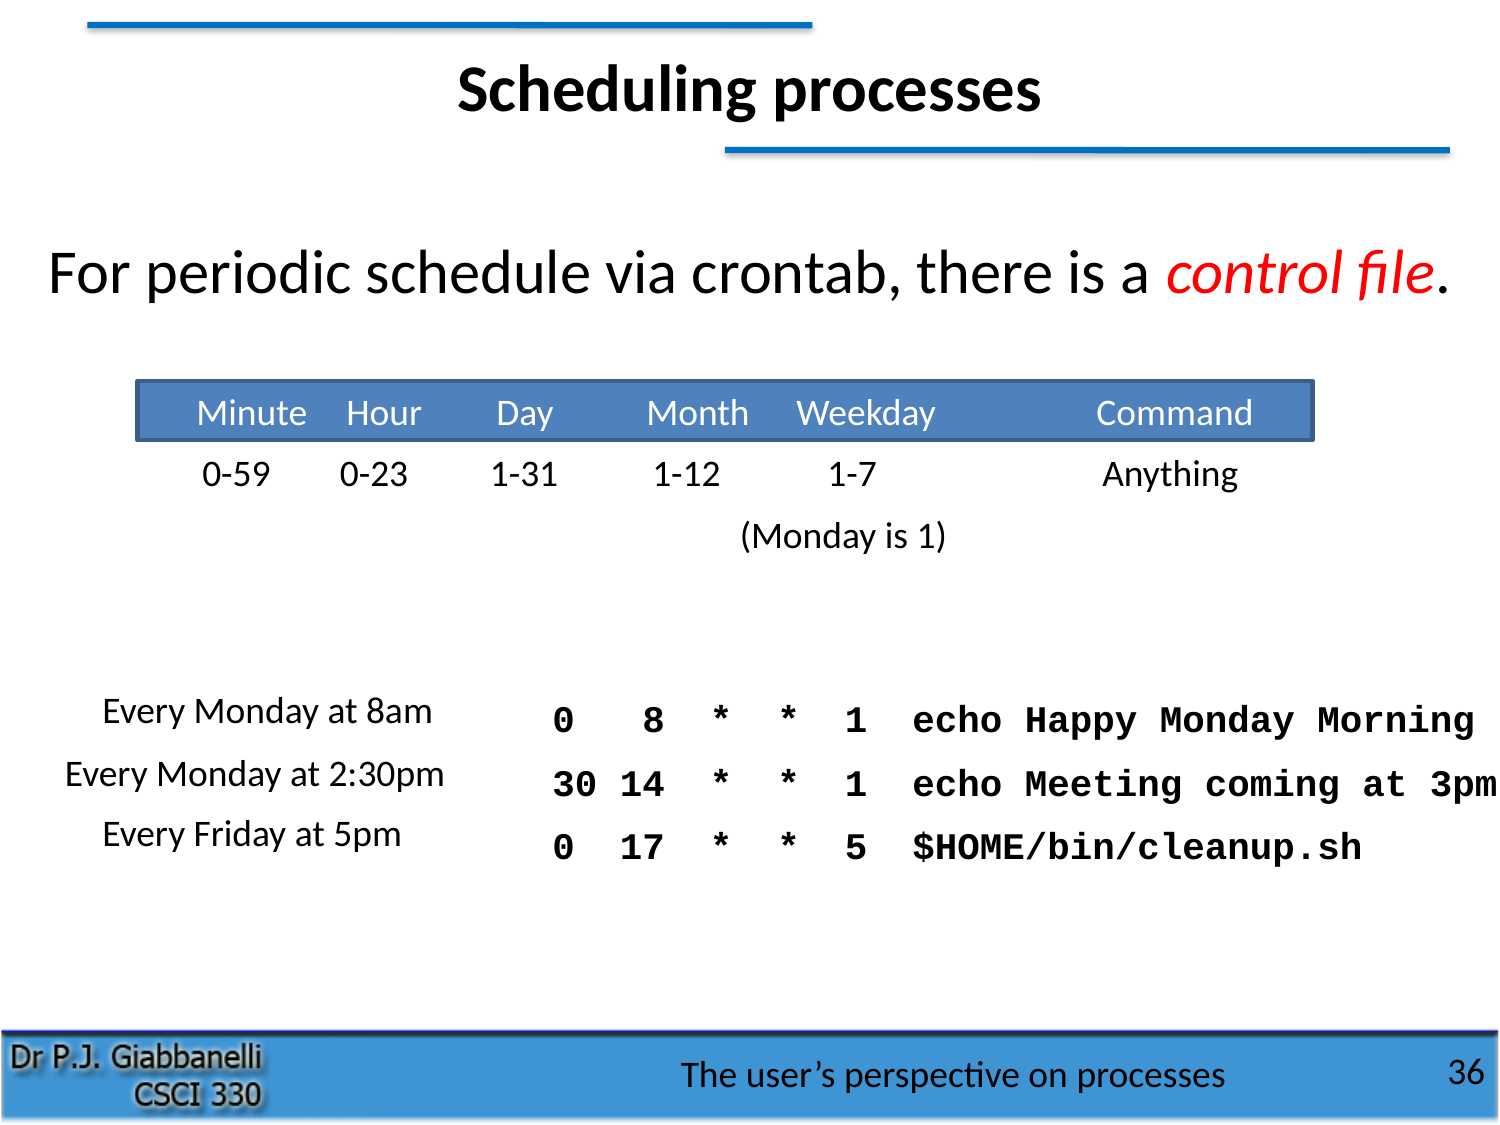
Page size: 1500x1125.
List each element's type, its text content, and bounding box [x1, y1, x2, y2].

text_box 1-31 [474, 441, 588, 501]
text_box 1-7 [812, 441, 925, 501]
text_box 0-23 [324, 441, 438, 501]
text_box 0-59 [187, 441, 300, 501]
text_box Anything [1087, 441, 1325, 501]
text_box 30 14 * * 1 echo Meeting coming at 3pm [537, 751, 1500, 812]
text_box Minute Hour Day Month Weekday Command [135, 379, 1315, 442]
text_box 0 17 * * 5 $HOME/bin/cleanup.sh [537, 814, 1450, 875]
text_box Every Friday at 5pm [87, 801, 438, 862]
text_box Every Monday at 2:30pm [49, 741, 488, 801]
picture [0, 1026, 1500, 1125]
text_box (Monday is 1) [725, 503, 975, 564]
text_box For periodic schedule via crontab, there is a control file. [0, 223, 1500, 314]
text_box Every Monday at 8am [87, 678, 538, 739]
text_box 1-12 [637, 441, 750, 501]
text_box Scheduling processes [0, 37, 1500, 133]
text_box 0 8 * * 1 echo Happy Monday Morning [537, 687, 1500, 748]
